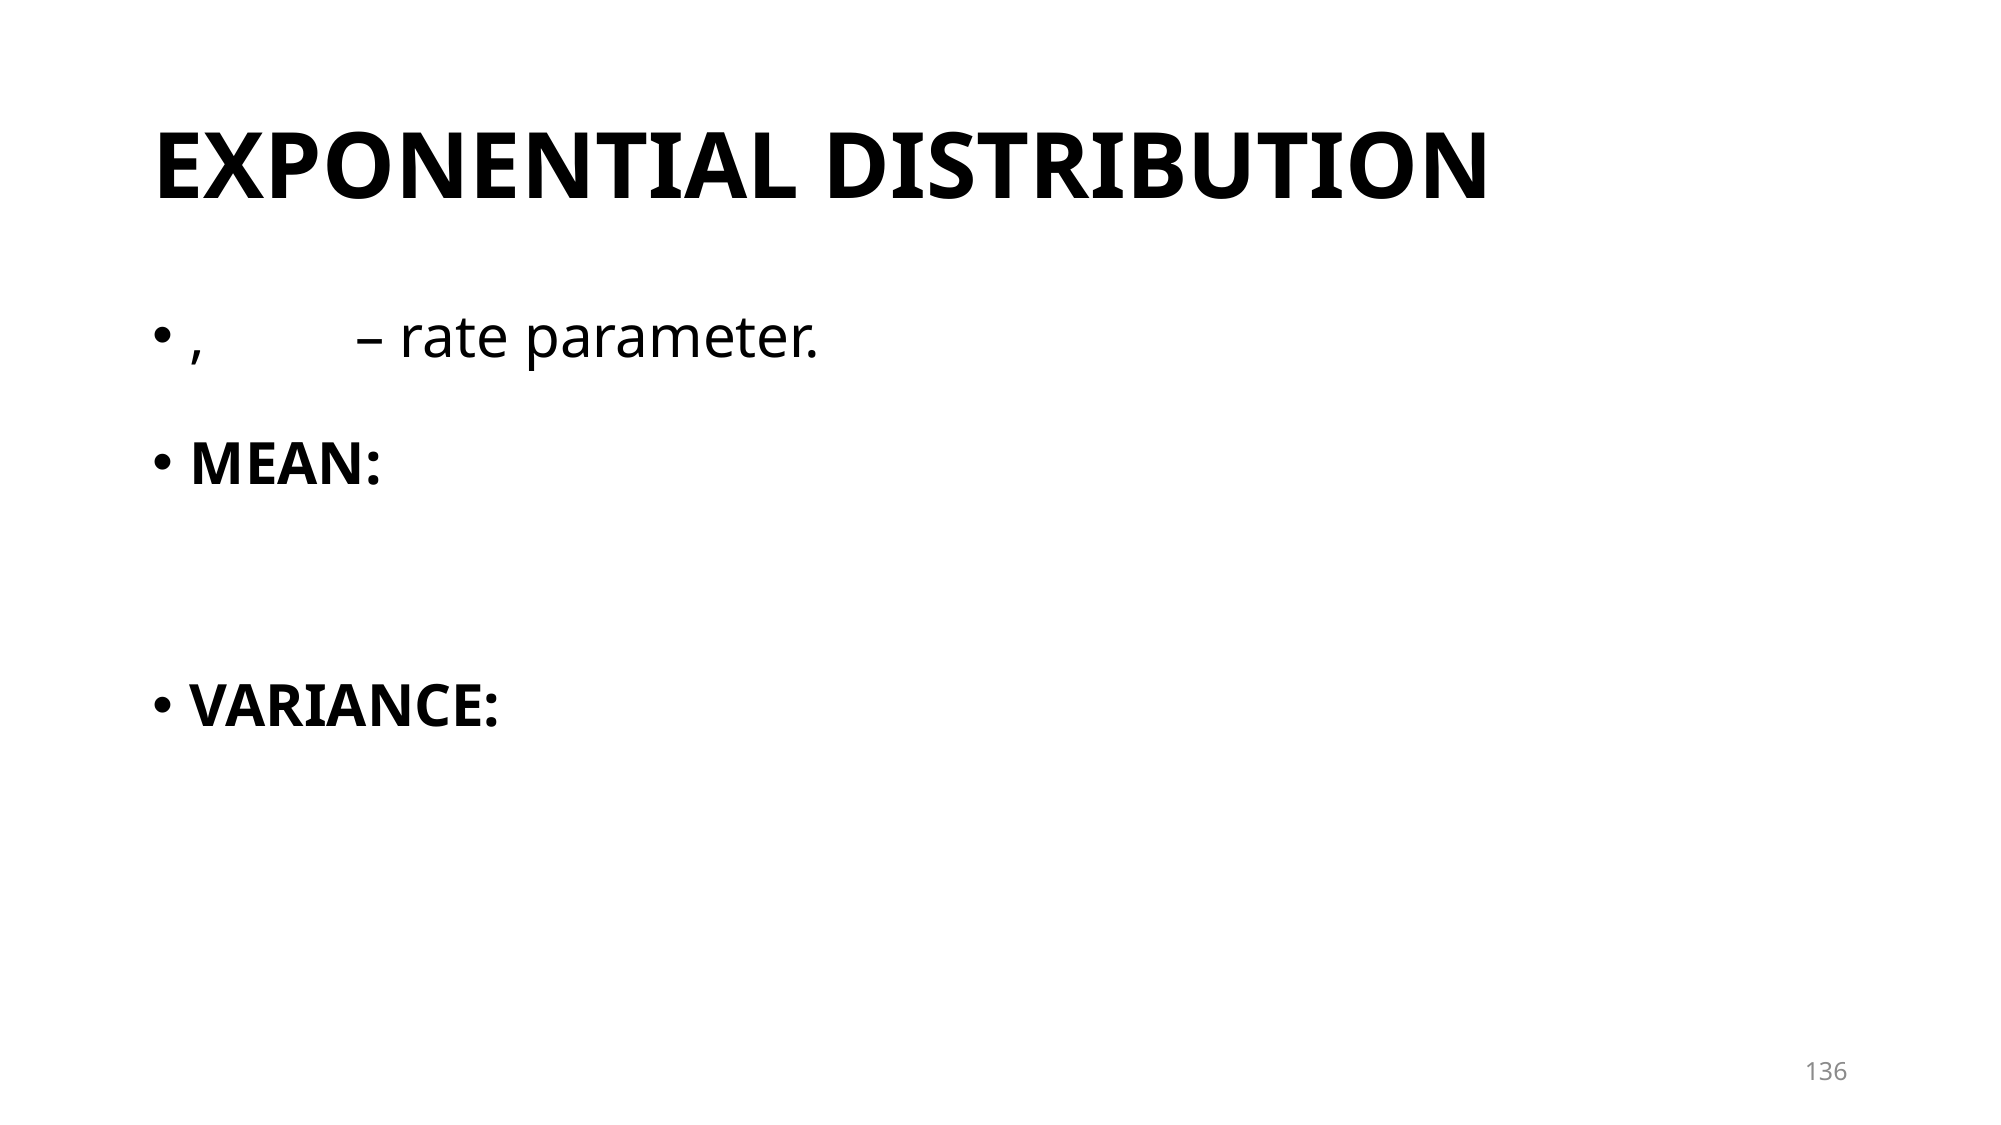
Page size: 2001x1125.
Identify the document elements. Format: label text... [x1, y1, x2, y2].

slide_number 136 [1412, 1042, 1863, 1103]
title EXPONENTIAL DISTRIBUTION [137, 59, 1863, 278]
